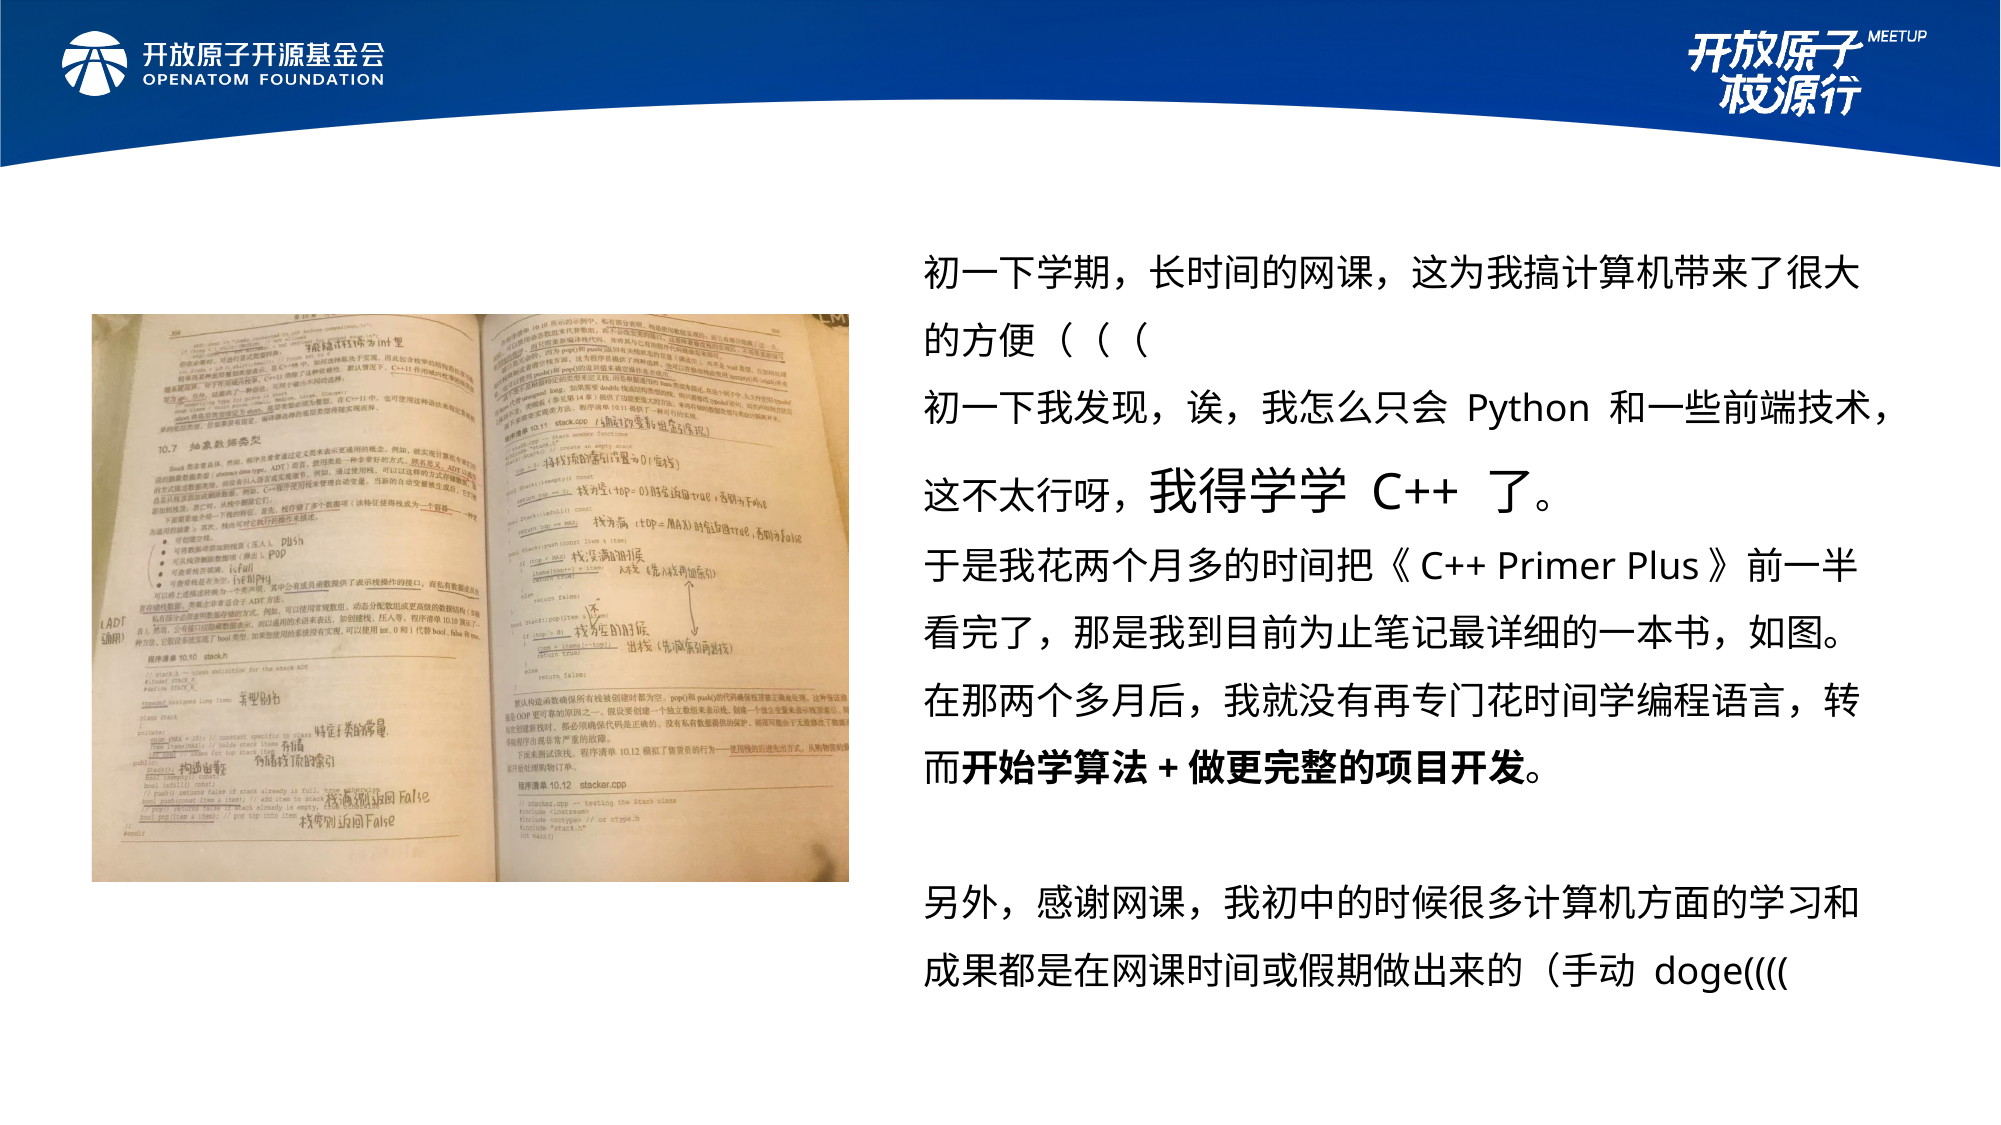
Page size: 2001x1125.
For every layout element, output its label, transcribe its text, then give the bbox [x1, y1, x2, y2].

text_box 初一下学期，长时间的网课，这为我搞计算机带来了很大的方便（（（ 初一下我发现，诶，我怎么只会 Python 和一些前端技术，这不太行呀，我得学学 C++ 了。 于是我花两个月多的时间把《C++ Primer Plus》前一半看完了，那是我到目前为止笔记最详细的一本书，如图。 在那两个多月后，我就没有再专门花时间学编程语言，转而开始学算法+做更完整的项目开发。 另外，感谢网课，我初中的时候很多计算机方面的学习和成果都是在网课时间或假期做出来的（手动 doge(((( [908, 219, 1909, 1000]
picture [92, 218, 849, 978]
picture [0, 0, 2001, 174]
